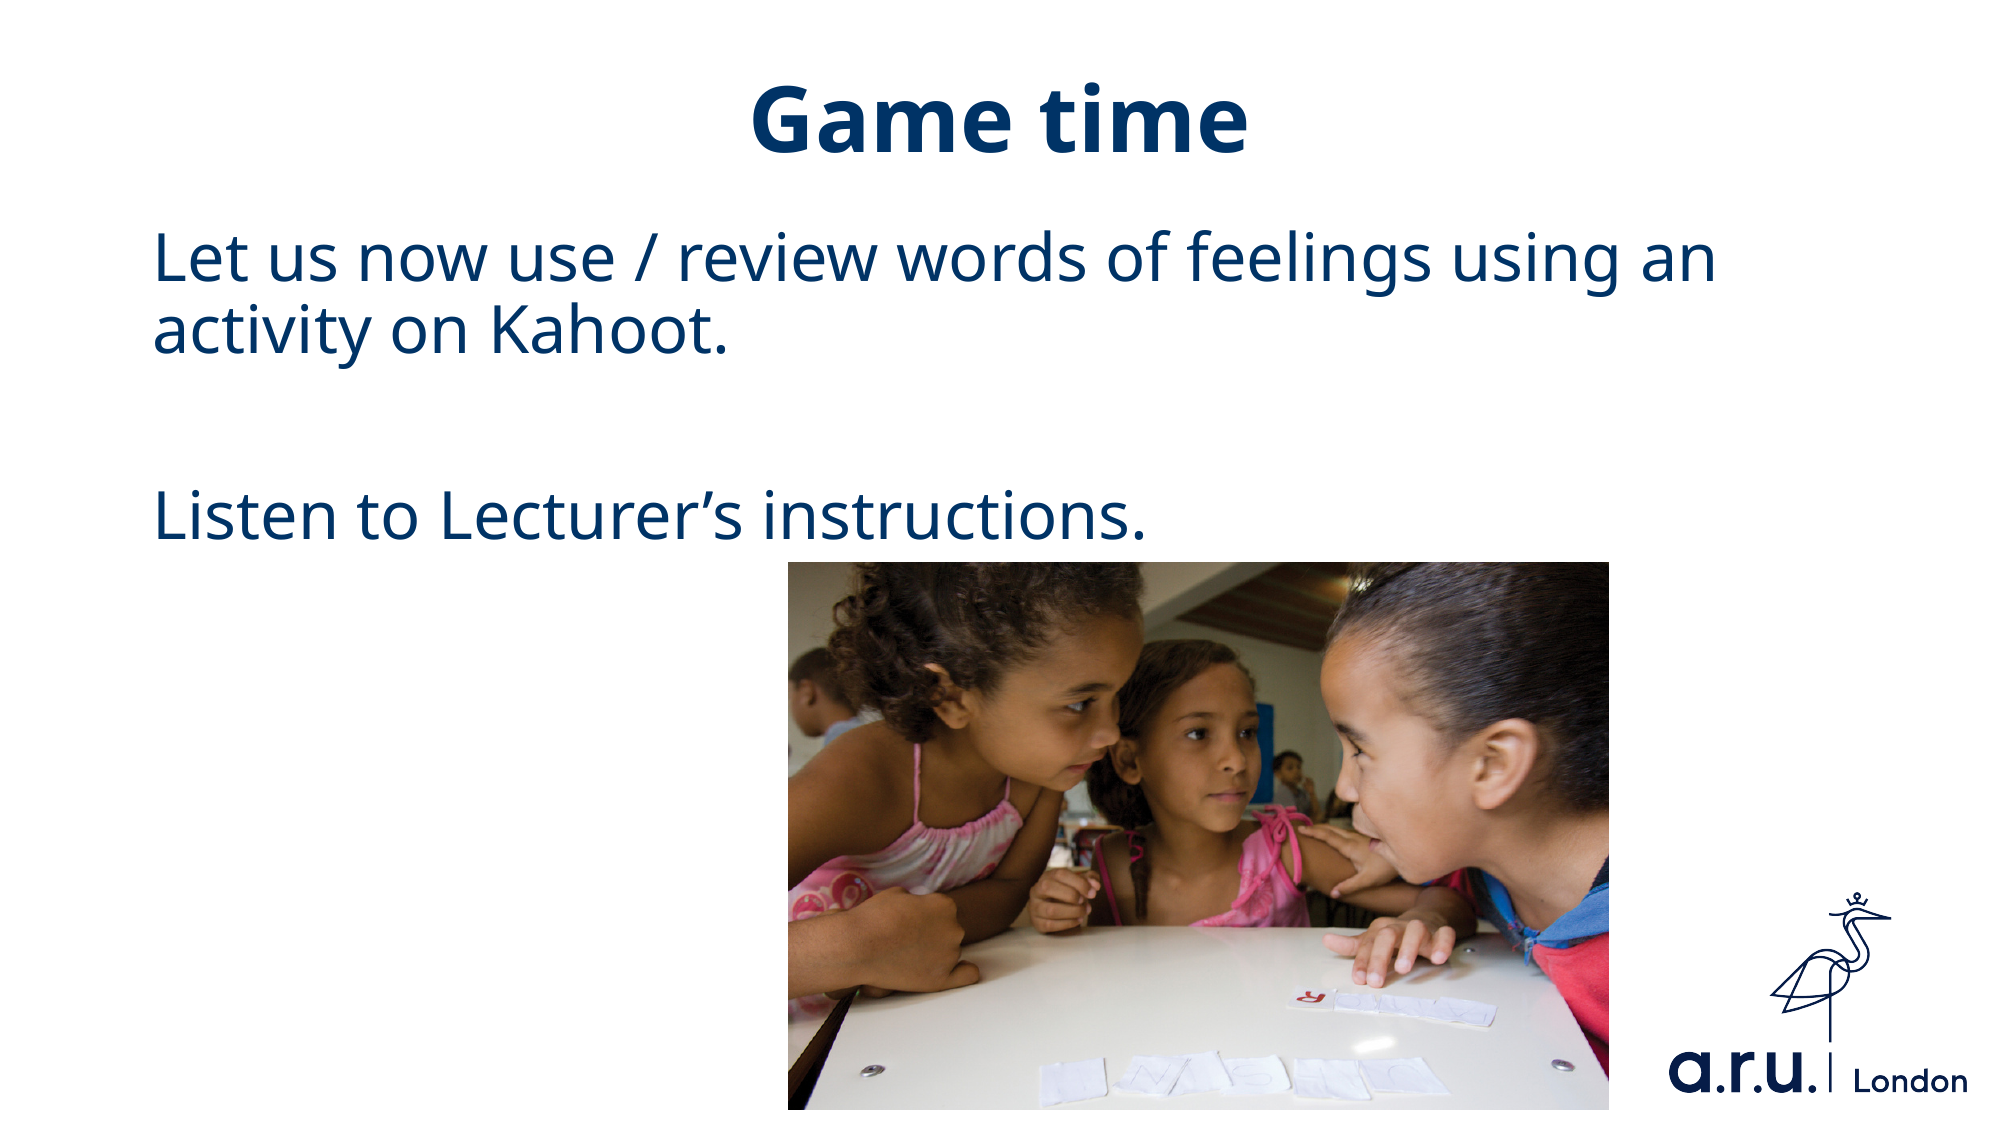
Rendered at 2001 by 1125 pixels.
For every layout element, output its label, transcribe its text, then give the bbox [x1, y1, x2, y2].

list Let us now use / review words of feelings using an activity on Kahoot. Listen to Lecturer’s instructions. [137, 216, 1863, 1014]
picture [788, 562, 1609, 1110]
picture [1669, 892, 1967, 1093]
title Game time [137, 59, 1863, 186]
